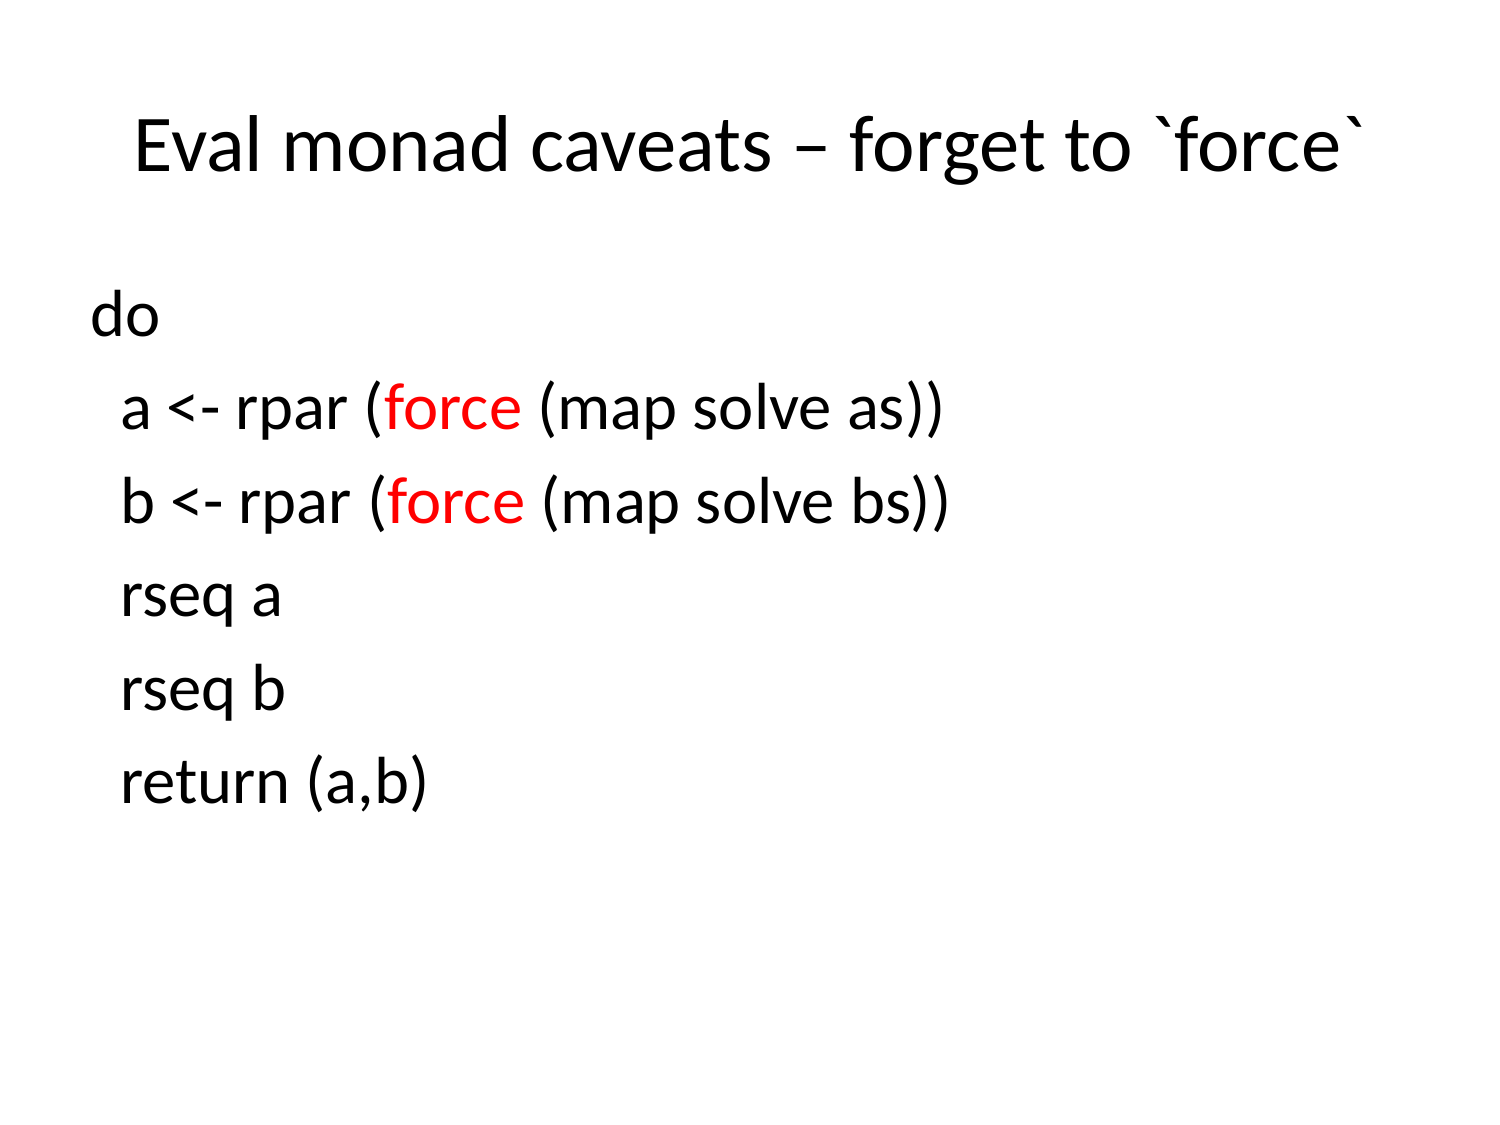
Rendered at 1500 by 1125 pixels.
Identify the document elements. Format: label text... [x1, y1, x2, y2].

title Eval monad caveats – forget to `force` [75, 45, 1425, 233]
list do a <- rpar (force (map solve as)) b <- rpar (force (map solve bs)) rseq a rseq b return (a,b) [75, 262, 1425, 1005]
